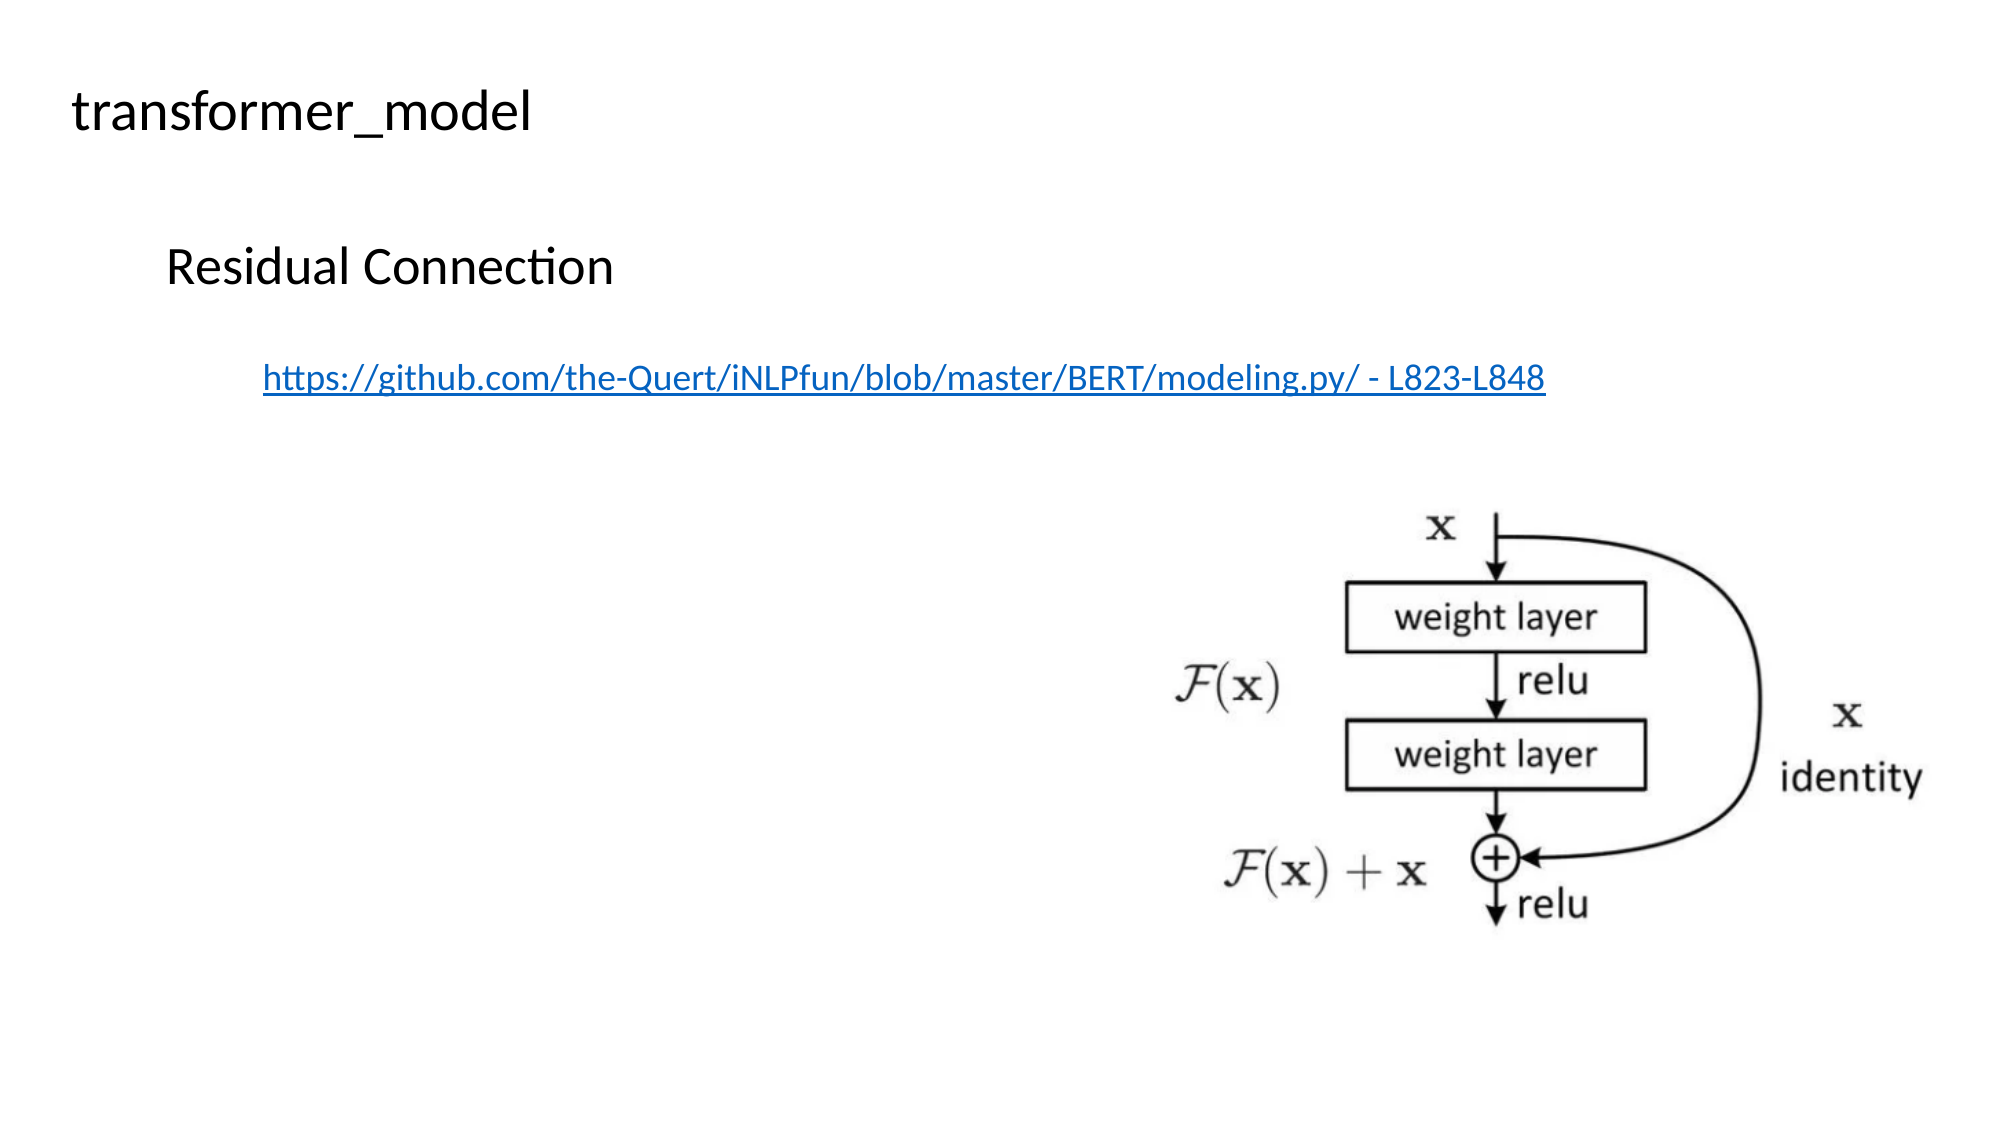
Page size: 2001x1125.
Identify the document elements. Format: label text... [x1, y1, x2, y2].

picture [1142, 495, 1963, 951]
text_box https://github.com/the-Quert/iNLPfun/blob/master/BERT/modeling.py/ - L823-L848 [247, 345, 1562, 406]
text_box transformer_model [57, 64, 549, 150]
text_box Residual Connection [152, 222, 631, 303]
